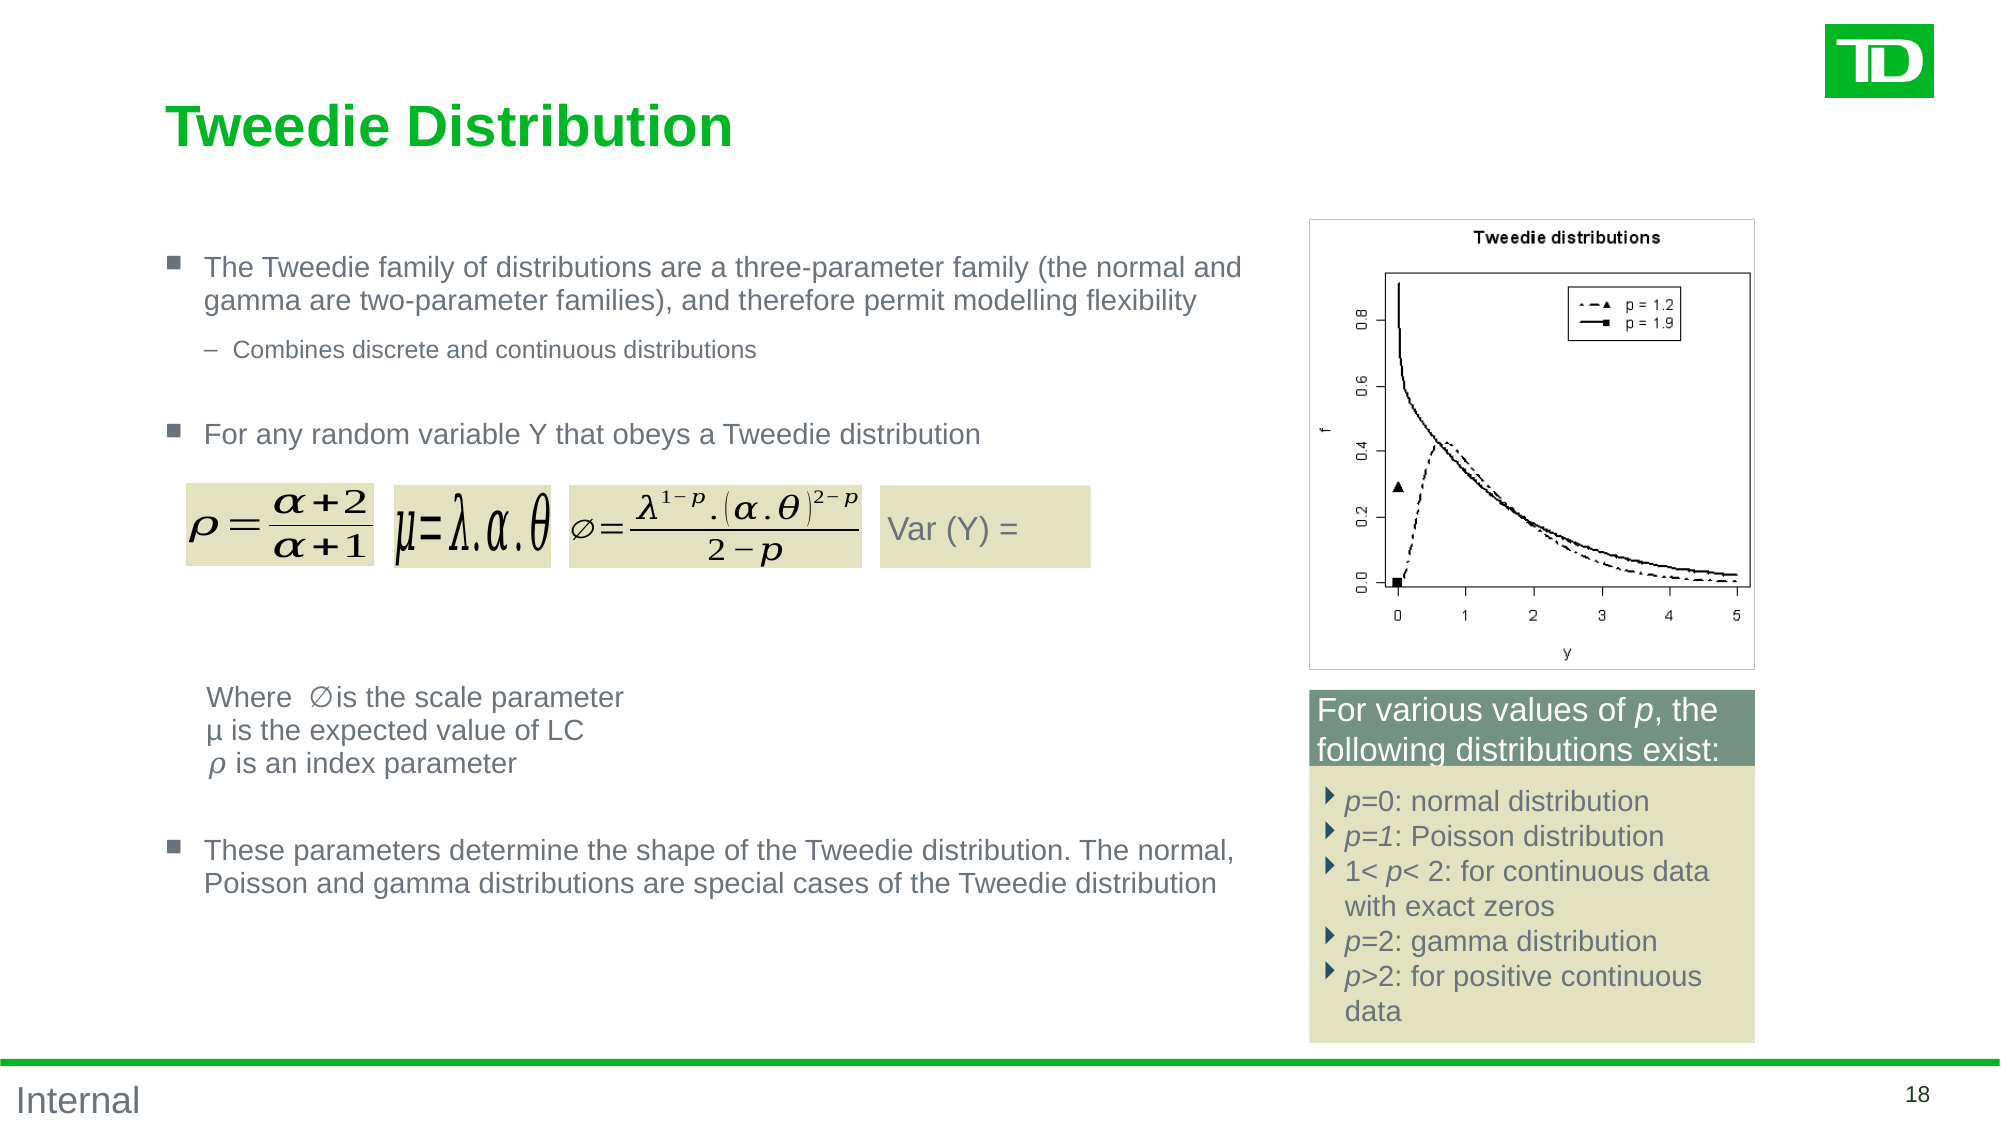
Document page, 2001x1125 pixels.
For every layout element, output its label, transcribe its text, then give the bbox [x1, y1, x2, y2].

title Tweedie Distribution [150, 62, 1634, 196]
slide_number 18 [1793, 1078, 1946, 1109]
picture [1825, 24, 1934, 98]
text_box For various values of p, the following distributions exist: [1308, 689, 1756, 765]
picture [1308, 218, 1756, 670]
list The Tweedie family of distributions are a three-parameter family (the normal and gamma are two-parameter families), and therefore permit modelling flexibility Combines discrete and continuous distributions For any random variable Y that obeys a Tweedie distribution Where ∅ is the scale parameter µ is the expected value of LC 𝜌 is an index parameter These parameters determine the shape of the Tweedie distribution. The normal, Poisson and gamma distributions are special cases of the Tweedie distribution [150, 243, 1310, 1013]
text_box p=0: normal distribution p=1: Poisson distribution 1< p< 2: for continuous data with exact zeros p=2: gamma distribution p>2: for positive continuous data [1308, 765, 1756, 1044]
